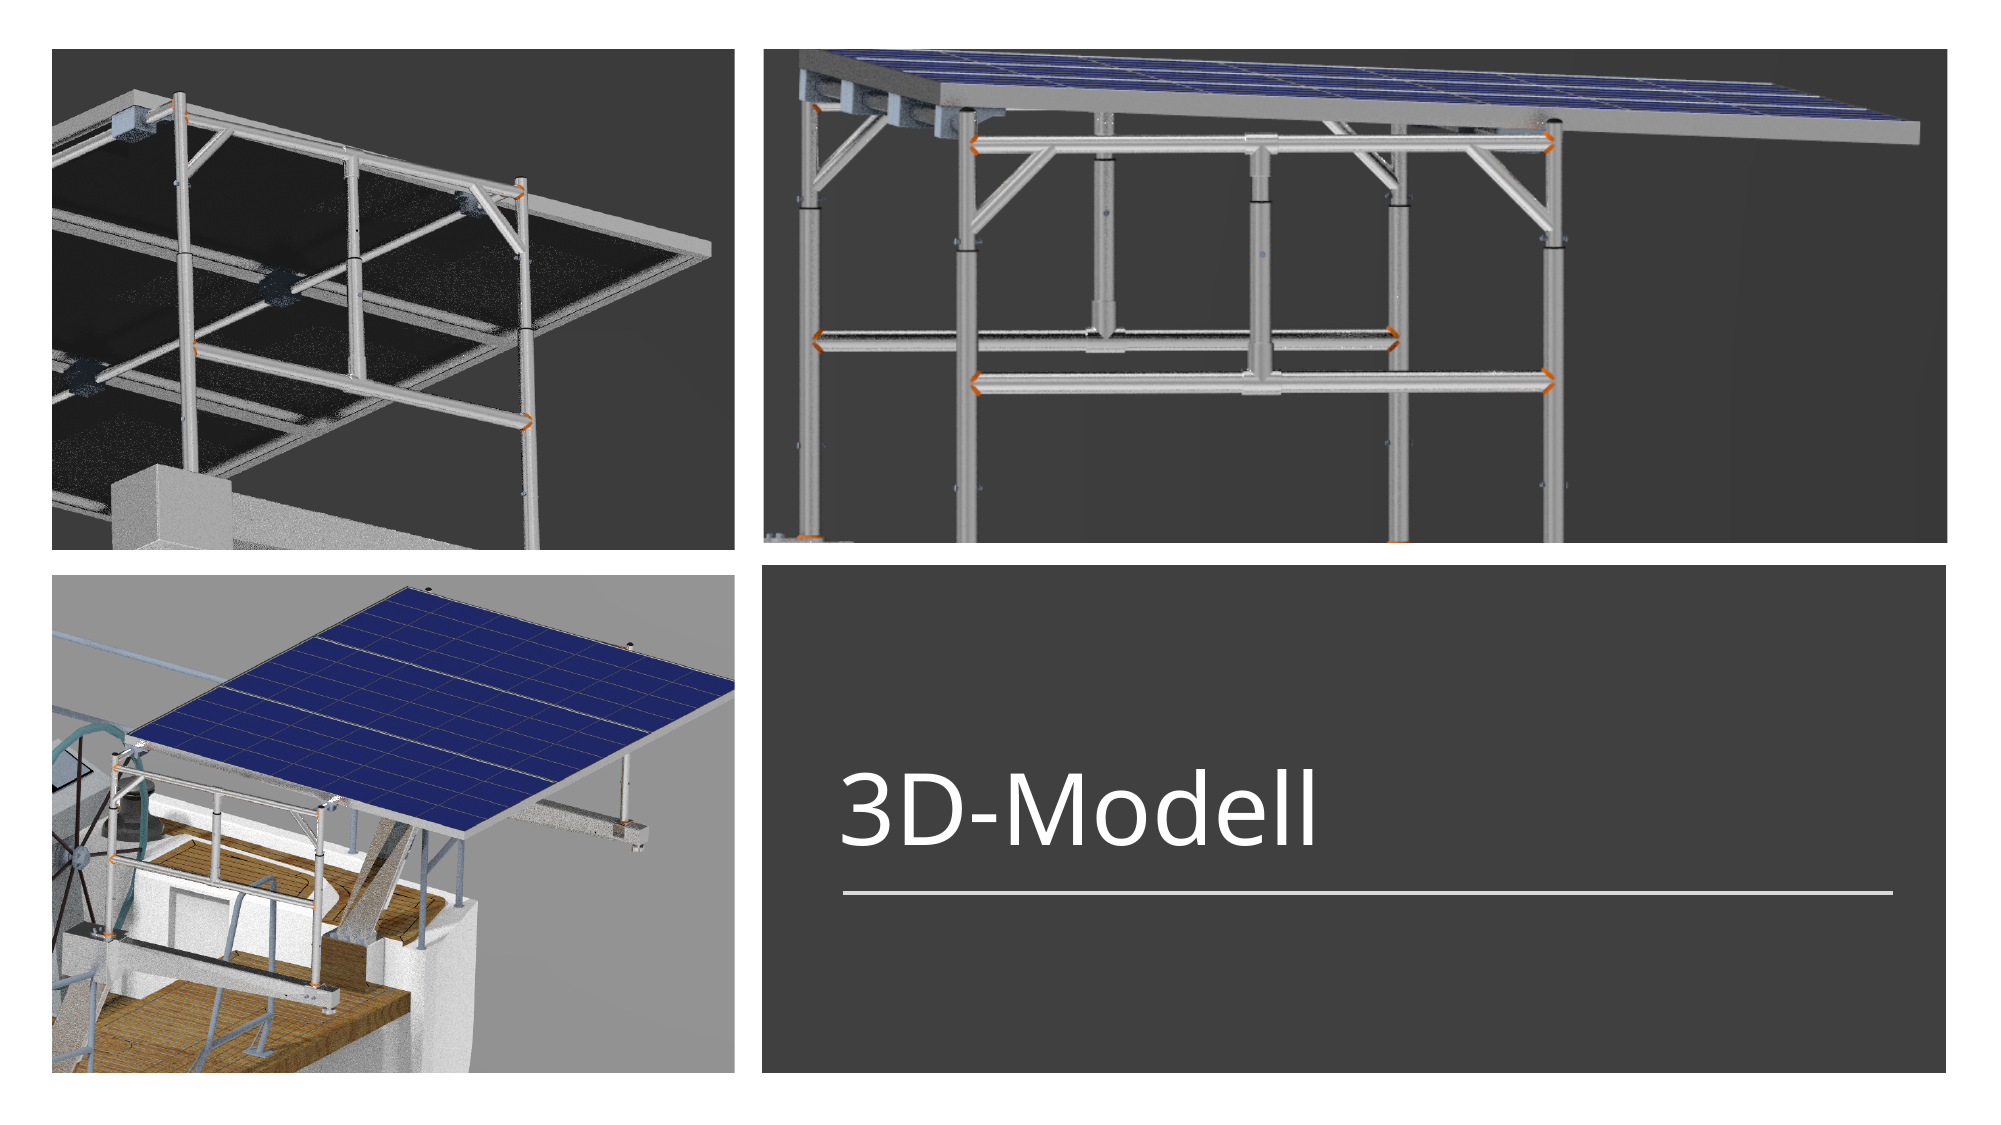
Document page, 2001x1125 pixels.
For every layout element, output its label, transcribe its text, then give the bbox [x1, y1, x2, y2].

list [52, 575, 735, 1073]
picture [763, 49, 1948, 543]
picture [52, 49, 735, 550]
title 3D-Modell [823, 625, 1885, 875]
text_box [771, 575, 1937, 1064]
